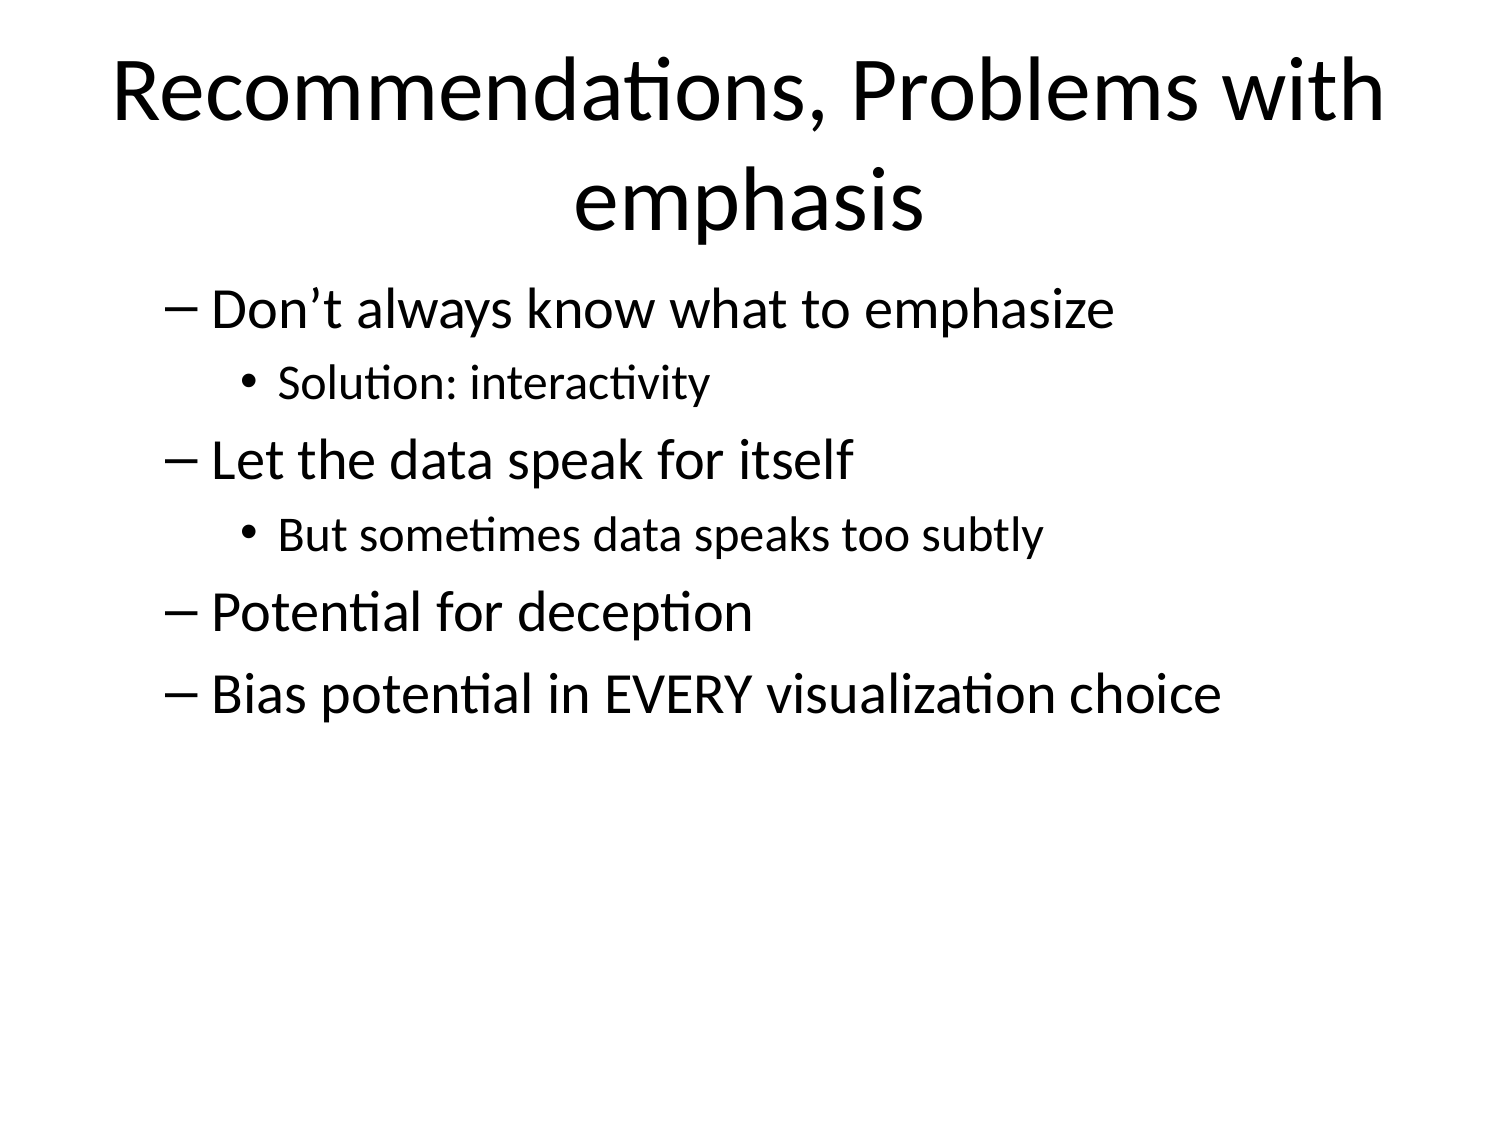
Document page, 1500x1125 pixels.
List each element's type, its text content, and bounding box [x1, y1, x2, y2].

list Don’t always know what to emphasize Solution: interactivity Let the data speak for itself But sometimes data speaks too subtly Potential for deception Bias potential in EVERY visualization choice [75, 262, 1425, 1005]
title Recommendations, Problems with emphasis [75, 45, 1425, 233]
